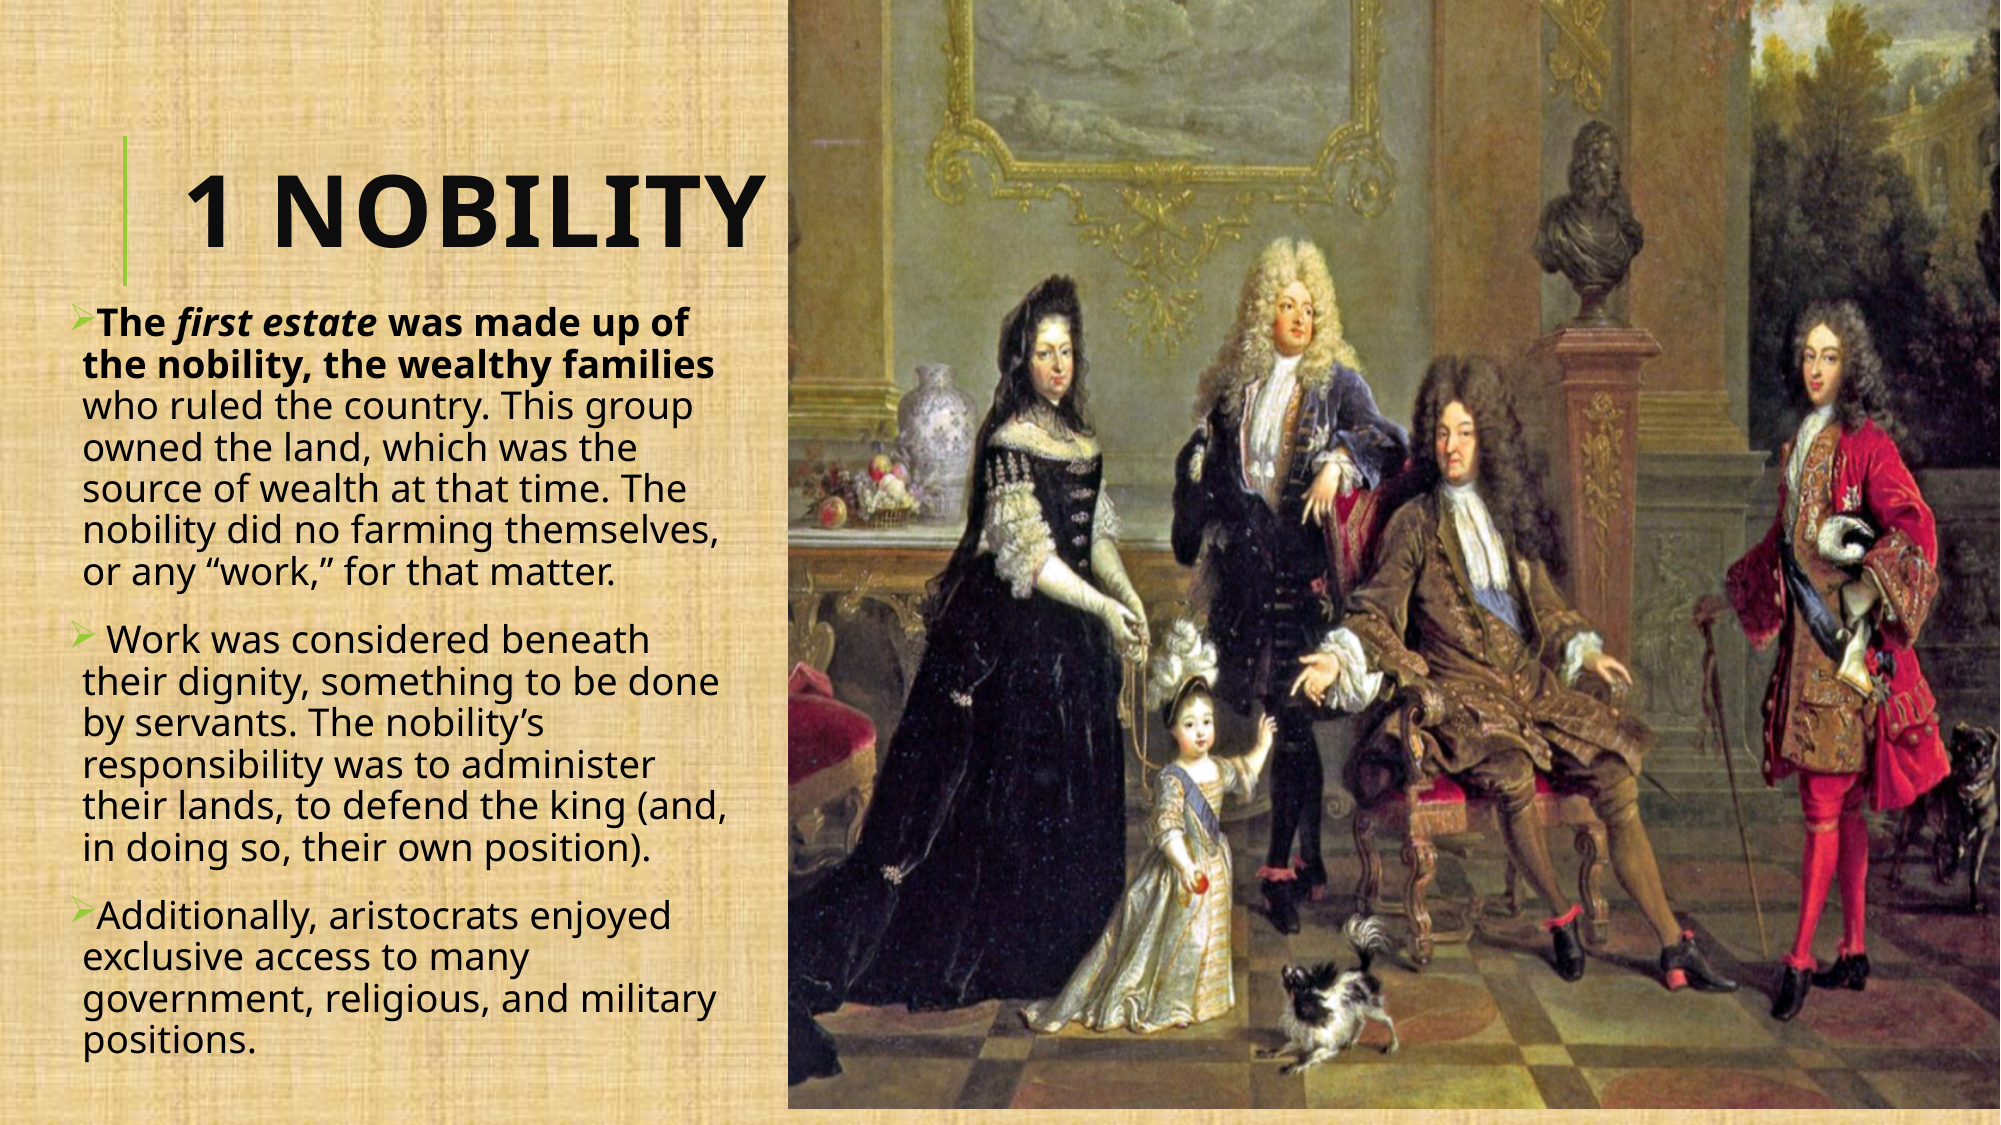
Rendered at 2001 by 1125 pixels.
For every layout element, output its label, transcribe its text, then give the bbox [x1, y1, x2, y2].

list The first estate was made up of the nobility, the wealthy families who ruled the country. This group owned the land, which was the source of wealth at that time. The nobility did no farming themselves, or any “work,” for that matter. Work was considered beneath their dignity, something to be done by servants. The nobility’s responsibility was to administer their lands, to defend the king (and, in doing so, their own position). Additionally, aristocrats enjoyed exclusive access to many government, religious, and military positions. [60, 296, 740, 1090]
picture [0, 0, 2001, 1125]
title 1 nobility [168, 96, 782, 342]
